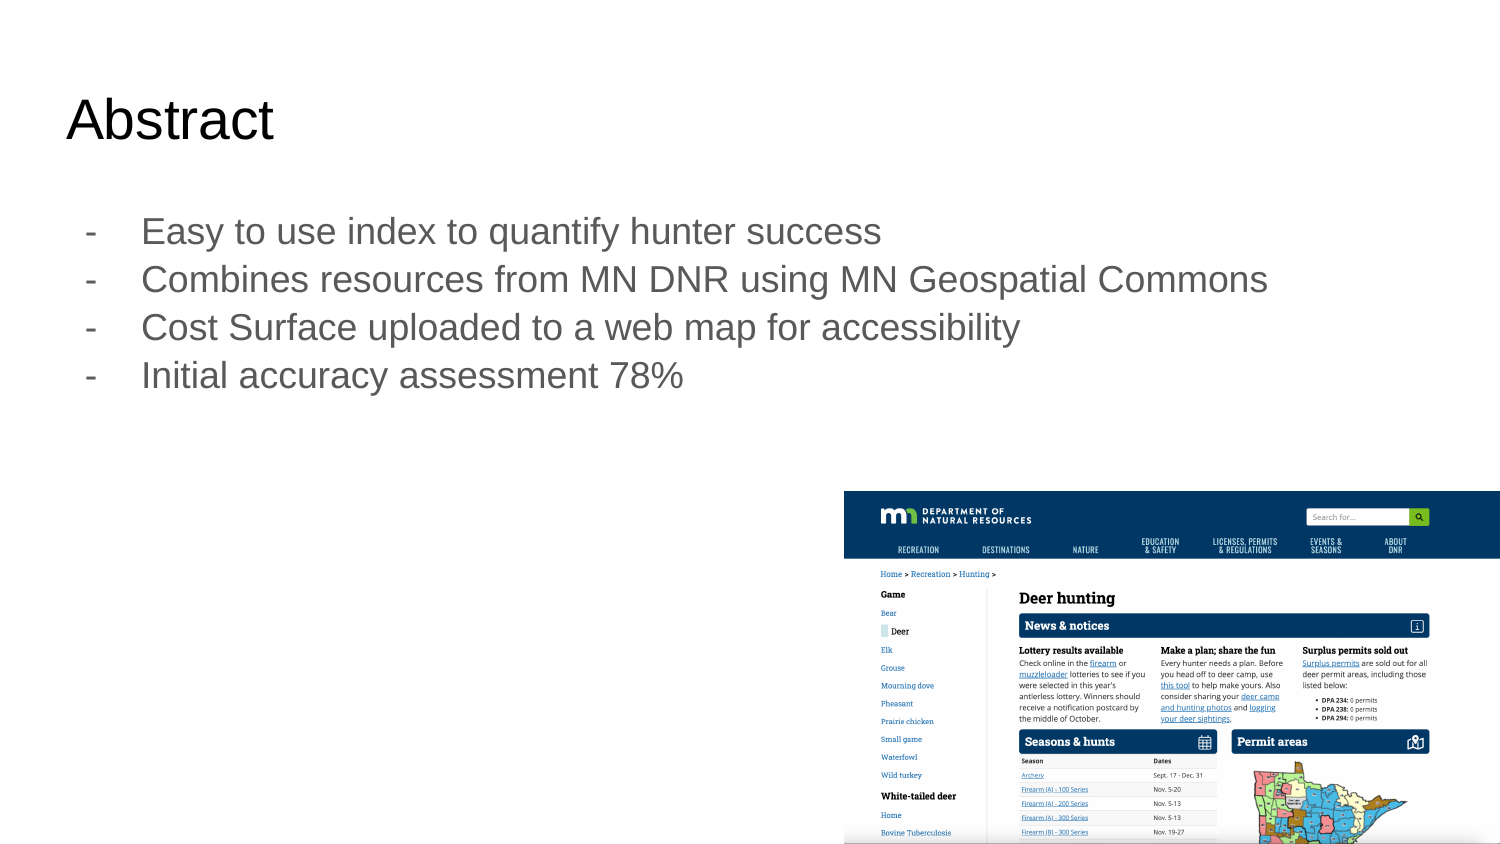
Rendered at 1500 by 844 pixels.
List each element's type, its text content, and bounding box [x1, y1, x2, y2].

picture [843, 491, 1500, 844]
title Abstract [51, 72, 1449, 167]
list Easy to use index to quantify hunter success Combines resources from MN DNR using MN Geospatial Commons Cost Surface uploaded to a web map for accessibility Initial accuracy assessment 78% [51, 189, 1449, 750]
